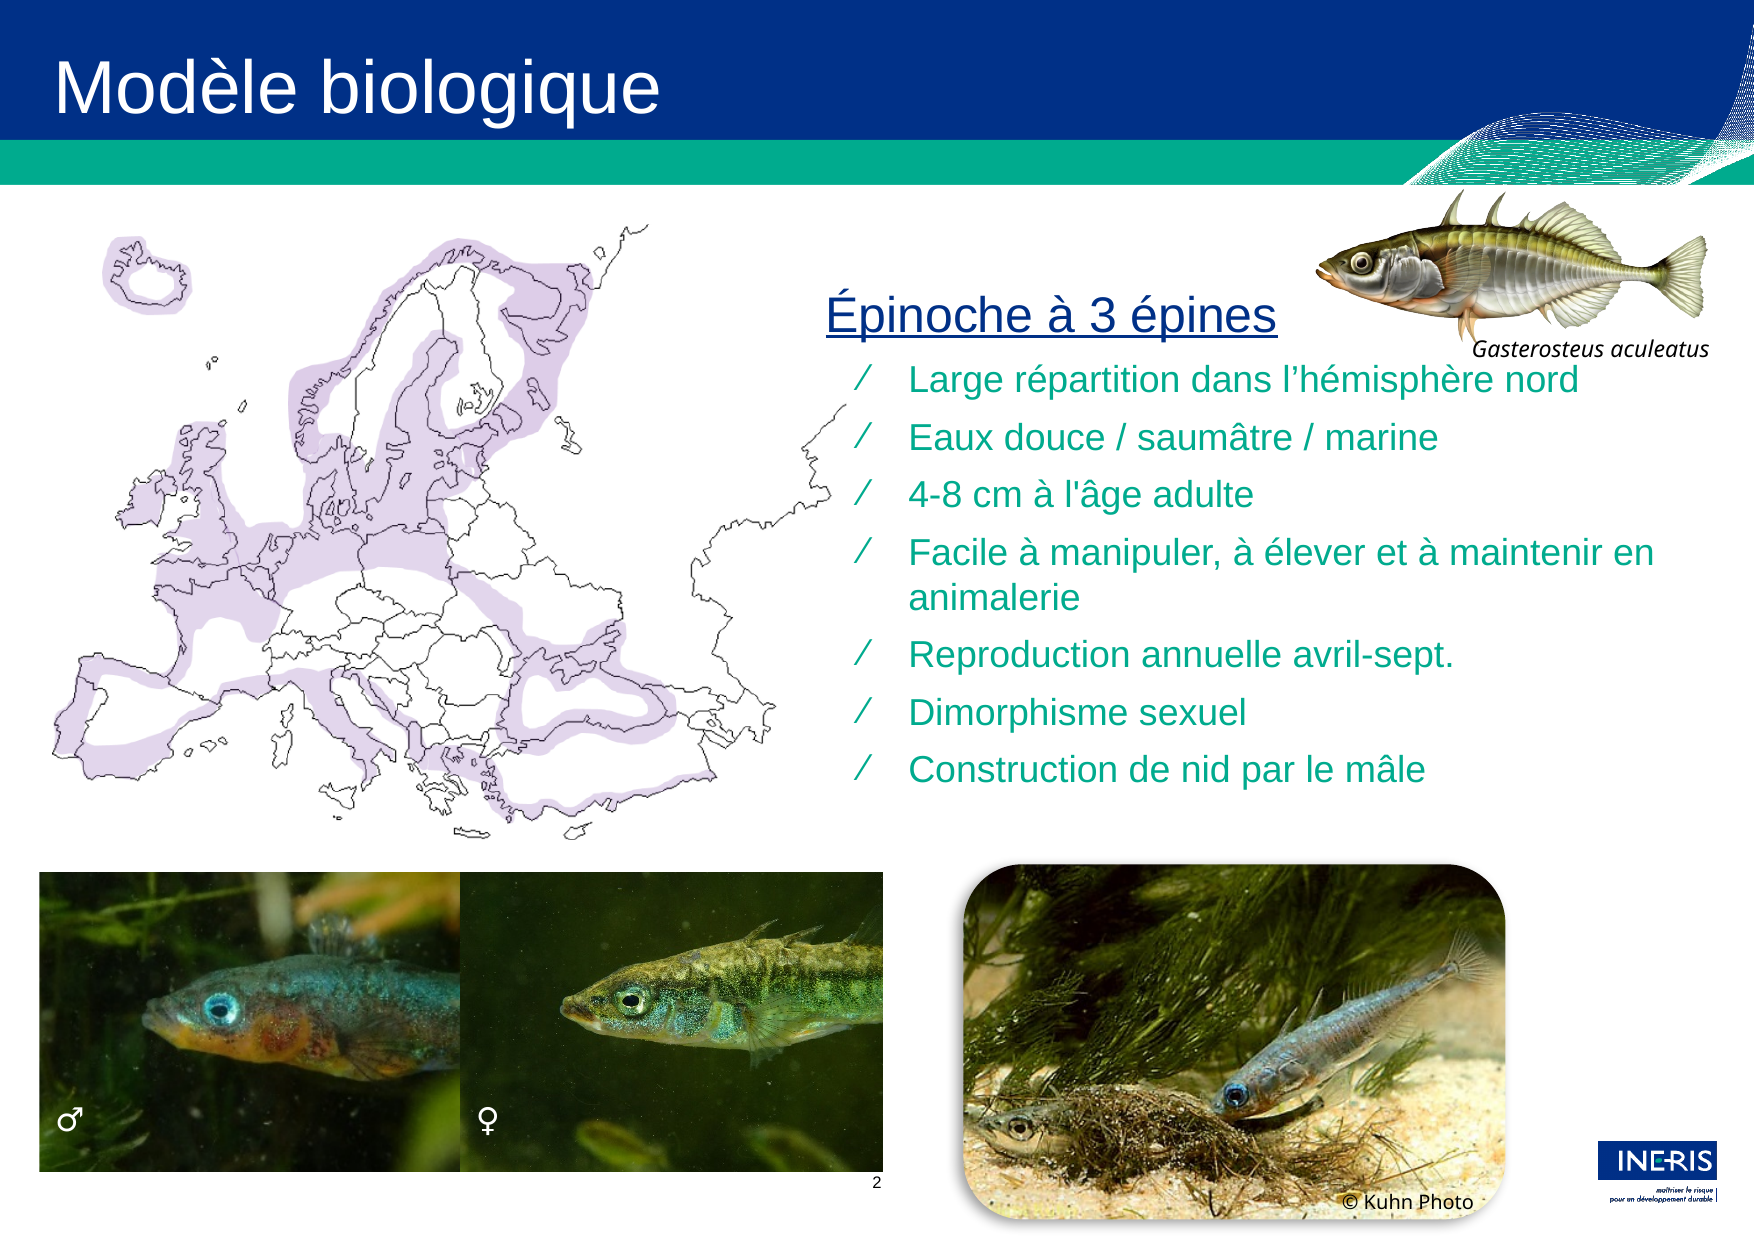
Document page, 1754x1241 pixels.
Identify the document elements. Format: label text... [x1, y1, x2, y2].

picture [1148, 1, 1754, 355]
picture [51, 224, 847, 840]
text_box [963, 864, 1511, 1227]
text_box Gasterosteus aculeatus [1456, 327, 1754, 370]
list Modèle biologique [38, 19, 1717, 129]
list Épinoche à 3 épines Large répartition dans l’hémisphère nord Eaux douce / saumâtre / marine 4-8 cm à l'âge adulte Facile à manipuler, à élever et à maintenir en animalerie Reproduction annuelle avril-sept. Dimorphisme sexuel Construction de nid par le mâle [778, 282, 1666, 1138]
picture [1598, 1141, 1717, 1203]
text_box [39, 872, 883, 1174]
